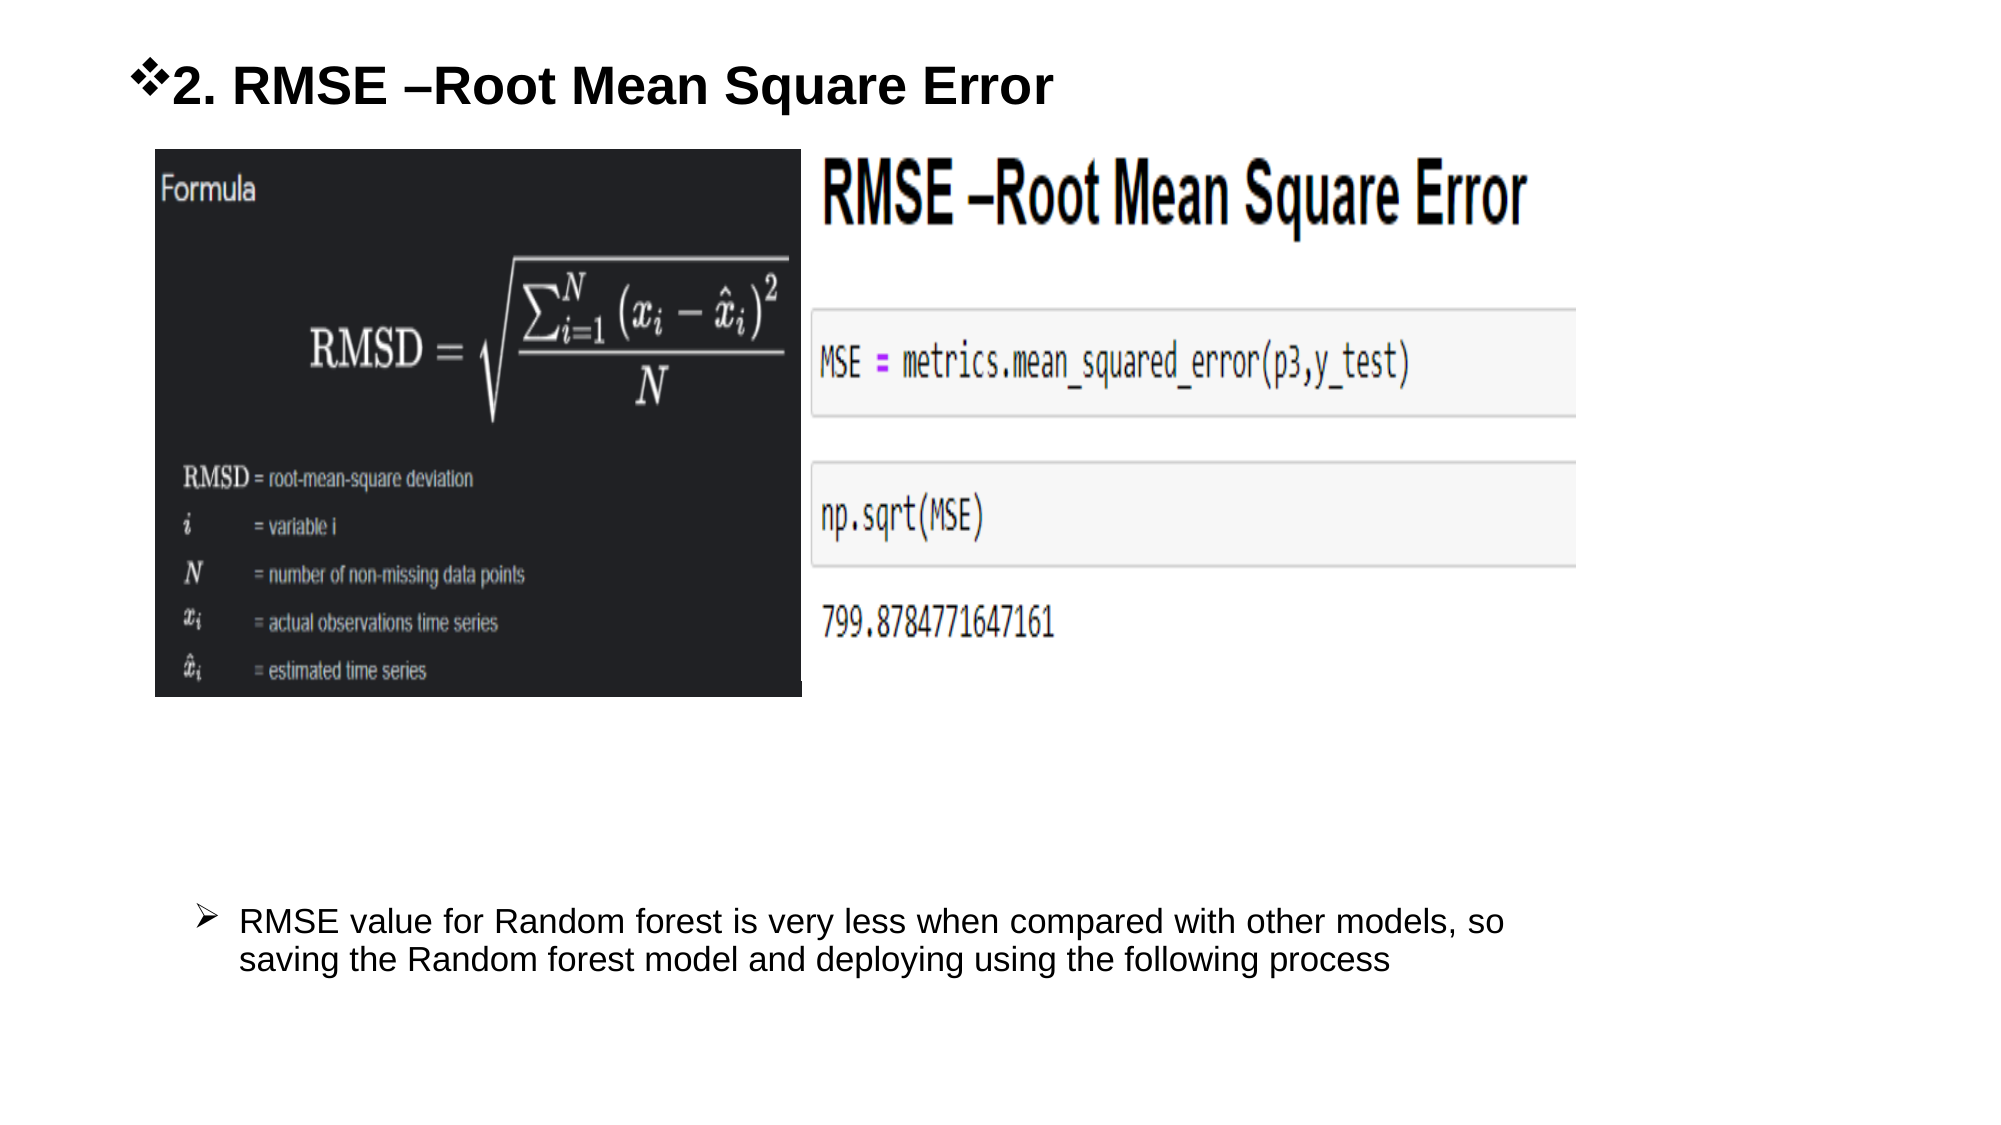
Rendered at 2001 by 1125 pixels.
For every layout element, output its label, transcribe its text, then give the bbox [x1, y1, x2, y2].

list 2. RMSE –Root Mean Square Error RMSE value for Random forest is very less when compared with other models, so saving the Random forest model and deploying using the following process [111, 50, 1522, 992]
picture [155, 133, 1576, 697]
